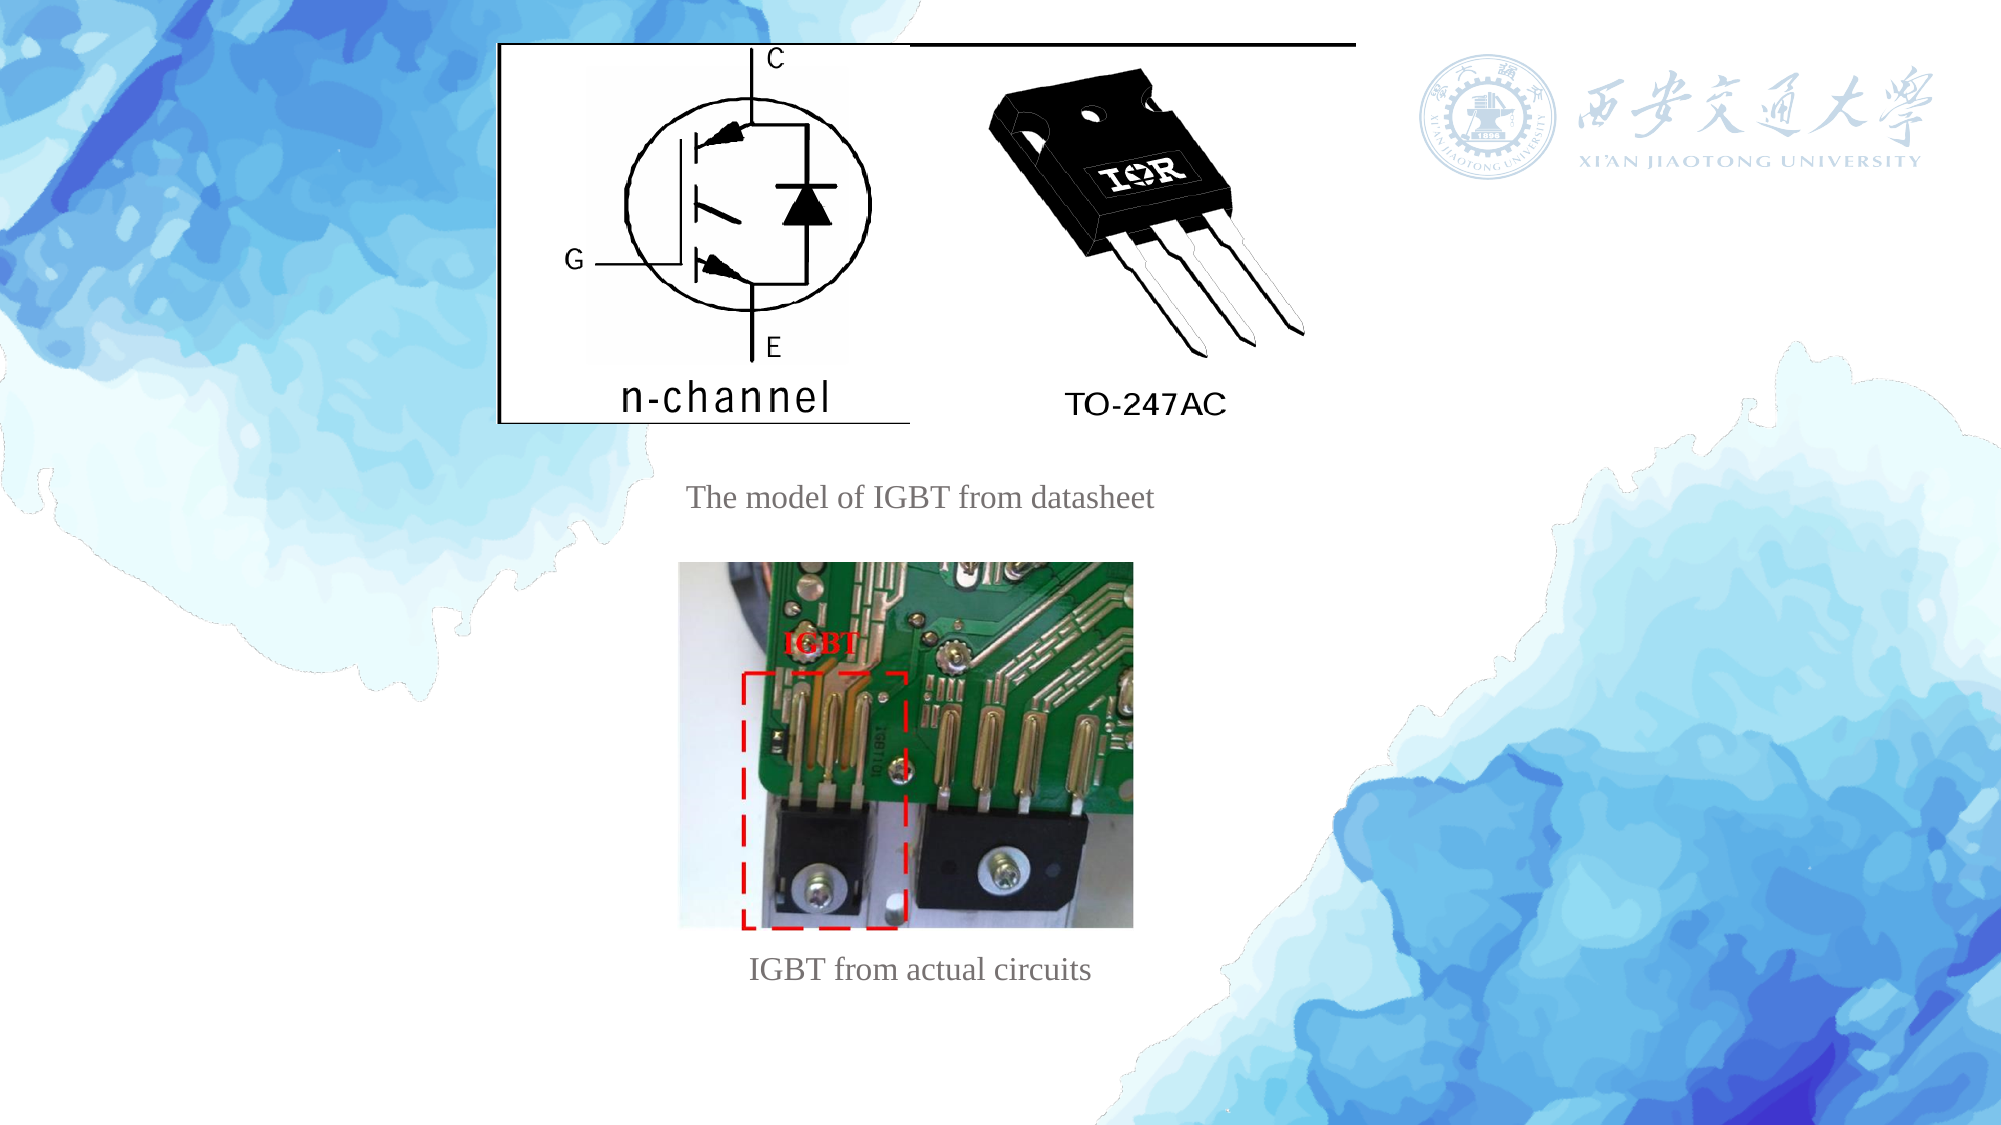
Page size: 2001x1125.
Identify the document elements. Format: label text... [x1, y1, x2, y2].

picture [0, 0, 1043, 809]
text_box The model of IGBT from datasheet [940, 468, 1331, 523]
picture [677, 248, 2001, 1125]
picture [1419, 54, 1933, 180]
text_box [496, 43, 1356, 434]
text_box IGBT from actual circuits [606, 939, 986, 995]
